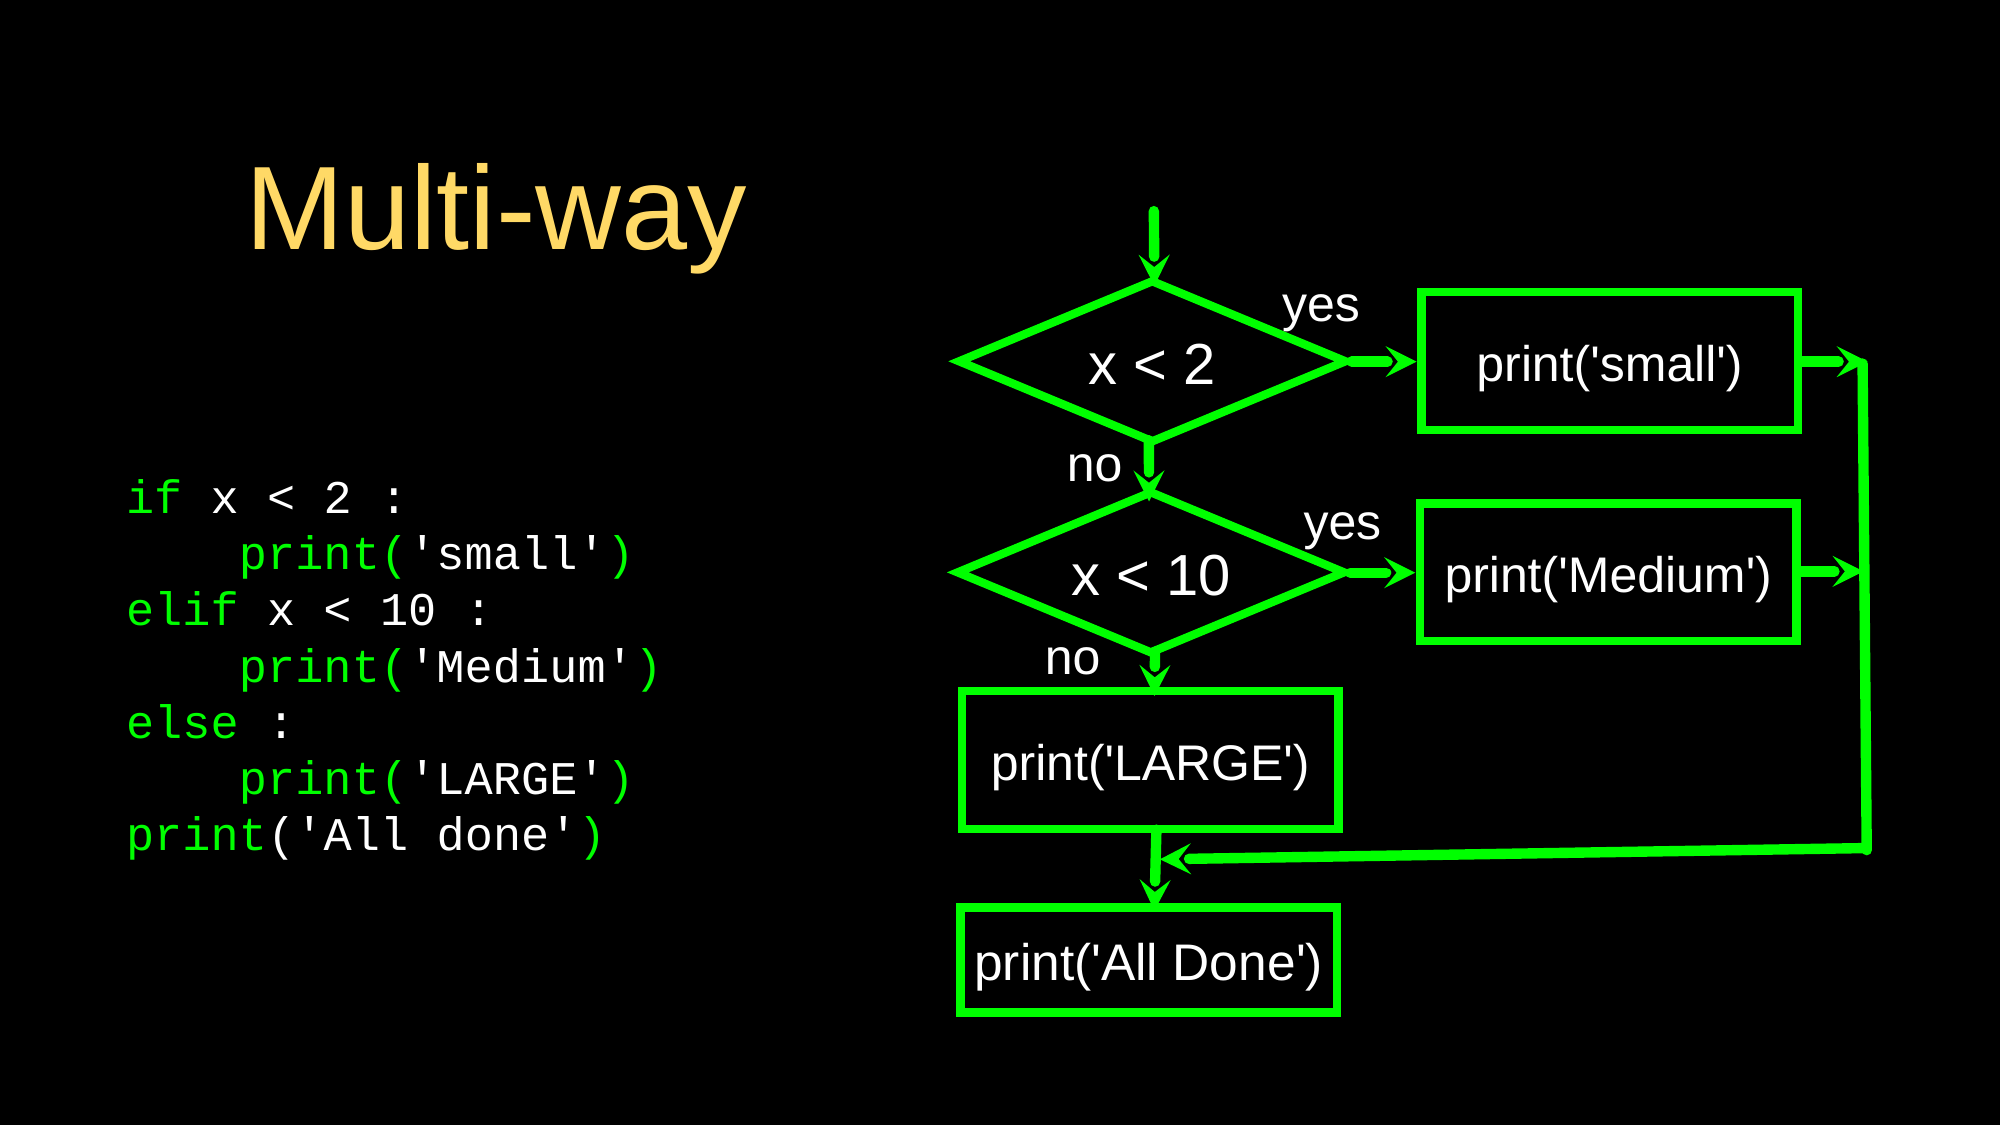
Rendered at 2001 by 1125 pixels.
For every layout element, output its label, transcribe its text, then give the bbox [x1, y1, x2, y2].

text_box yes [1278, 270, 1364, 332]
text_box no [1065, 430, 1124, 492]
title Multi-way [142, 91, 851, 313]
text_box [1161, 847, 1865, 860]
text_box no [1043, 624, 1102, 685]
text_box print('Medium') [1419, 503, 1797, 642]
text_box print('small') [1421, 292, 1798, 431]
text_box yes [1294, 488, 1390, 550]
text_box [1862, 368, 1867, 851]
text_box print('LARGE') [961, 691, 1339, 829]
text_box x < 10 [957, 493, 1344, 652]
text_box print('All Done') [960, 907, 1338, 1013]
text_box x < 2 [959, 283, 1346, 441]
text_box if x < 2 : print('small') elif x < 10 : print('Medium') else : print('LARGE') print('All done') [125, 360, 754, 910]
